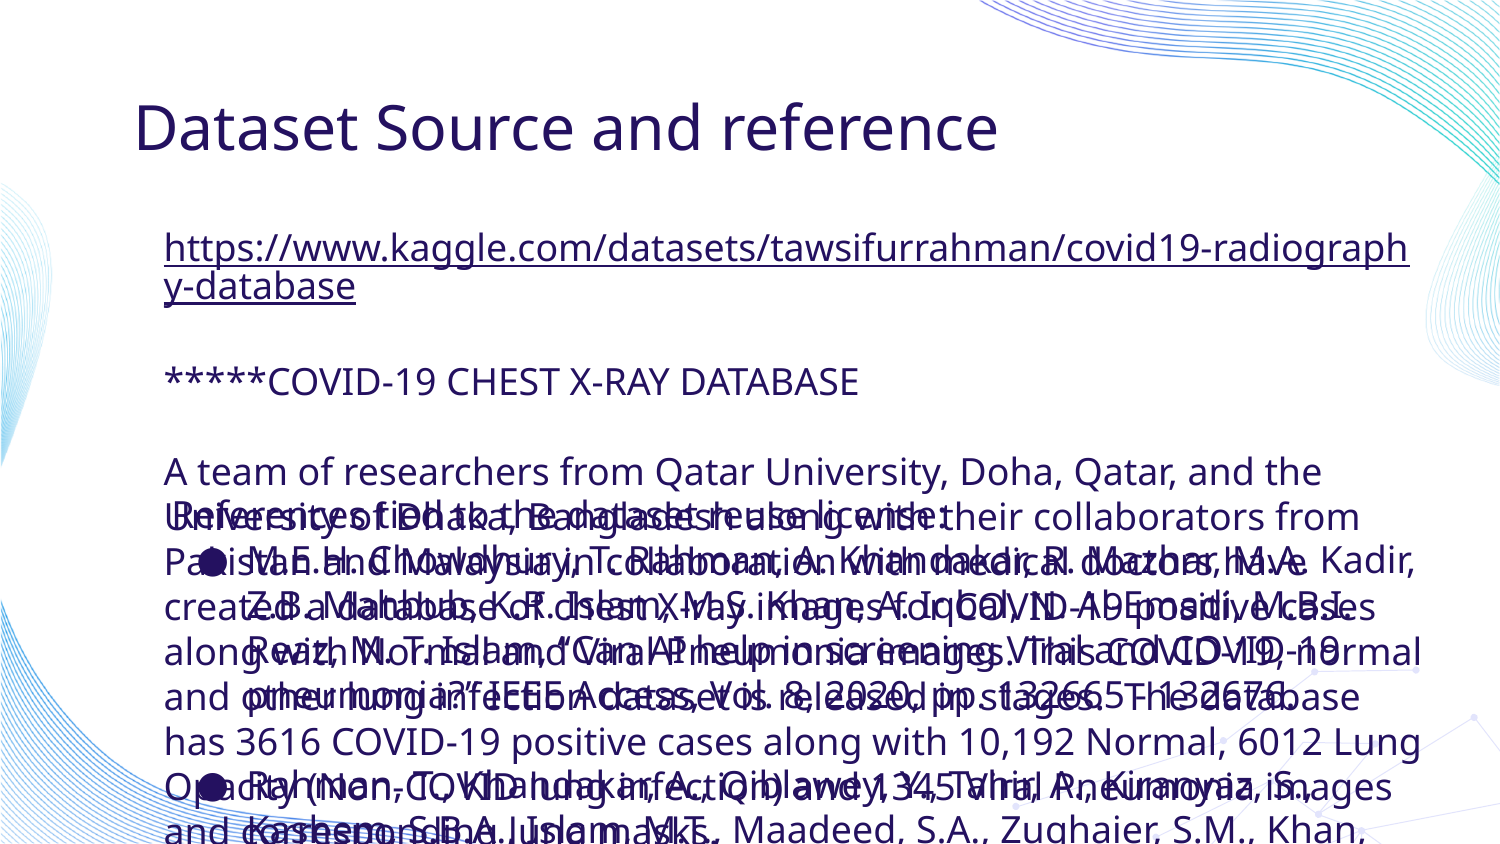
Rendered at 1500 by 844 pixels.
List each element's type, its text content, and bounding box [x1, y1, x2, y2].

title Dataset Source and reference [118, 72, 1382, 167]
picture [969, 1, 1499, 391]
subtitle References tied to the dataset reuse license: M.E.H. Chowdhury, T. Rahman, A. Khandakar, R. Mazhar, M.A. Kadir, Z.B. Mahbub, K.R. Islam, M.S. Khan, A. Iqbal, N. Al-Emadi, M.B.I. Reaz, M. T. Islam, “Can AI help in screening Viral and COVID-19 pneumonia?” IEEE Access, Vol. 8, 2020, pp. 132665 - 132676. Rahman, T., Khandakar, A., Qiblawey, Y., Tahir, A., Kiranyaz, S., Kashem, S.B.A., Islam, M.T., Maadeed, S.A., Zughaier, S.M., Khan, M.S. and Chowdhury, M.E., 2020. Exploring the Effect of Image Enhancement Techniques on COVID-19 Detection using Chest X-ray Images. arXiv preprint arXiv:2012.02238. [156, 476, 1449, 756]
subtitle https://www.kaggle.com/datasets/tawsifurrahman/covid19-radiography-database *****COVID-19 CHEST X-RAY DATABASE A team of researchers from Qatar University, Doha, Qatar, and the University of Dhaka, Bangladesh along with their collaborators from Pakistan and Malaysia in collaboration with medical doctors have created a database of chest X-ray images for COVID-19 positive cases along with Normal and Viral Pneumonia images. This COVID-19, normal and other lung infection dataset is released in stages. The database has 3616 COVID-19 positive cases along with 10,192 Normal, 6012 Lung Opacity (Non-COVID lung infection) and 1345 Viral Pneumonia images and corresponding lung masks. [148, 209, 1441, 471]
picture [1, 152, 507, 843]
